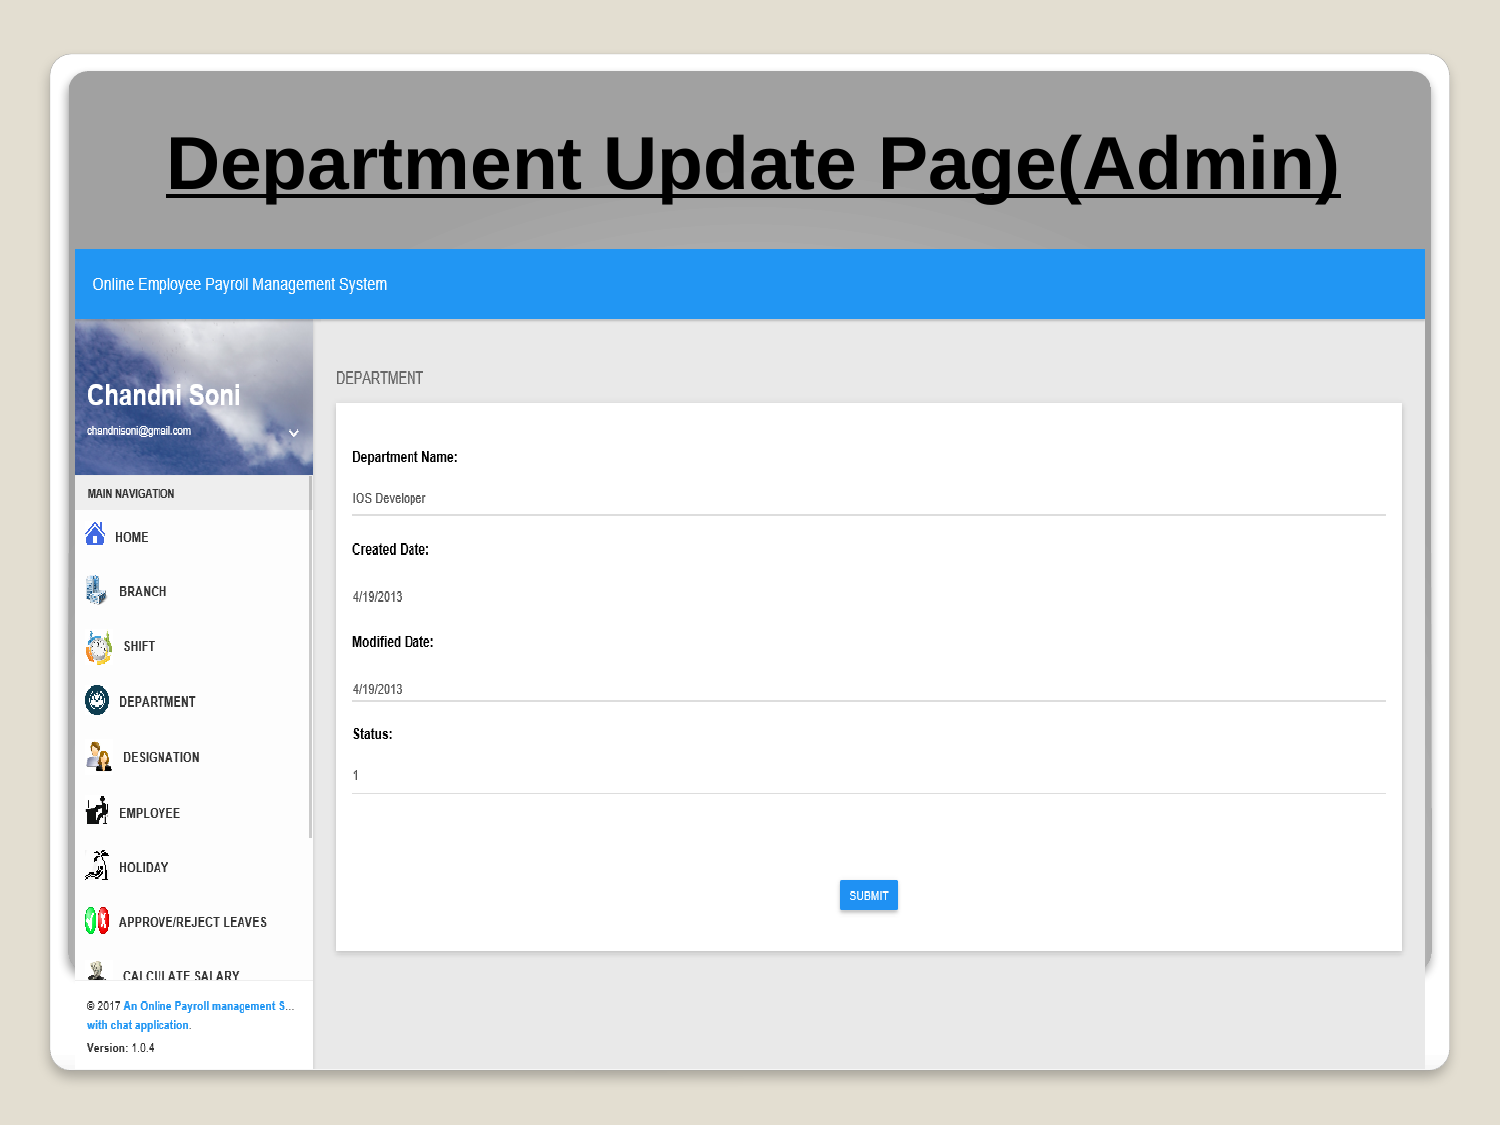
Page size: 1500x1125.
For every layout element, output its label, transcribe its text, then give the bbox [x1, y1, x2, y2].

picture [74, 249, 1426, 1069]
title Department Update Page(Admin) [82, 87, 1425, 213]
